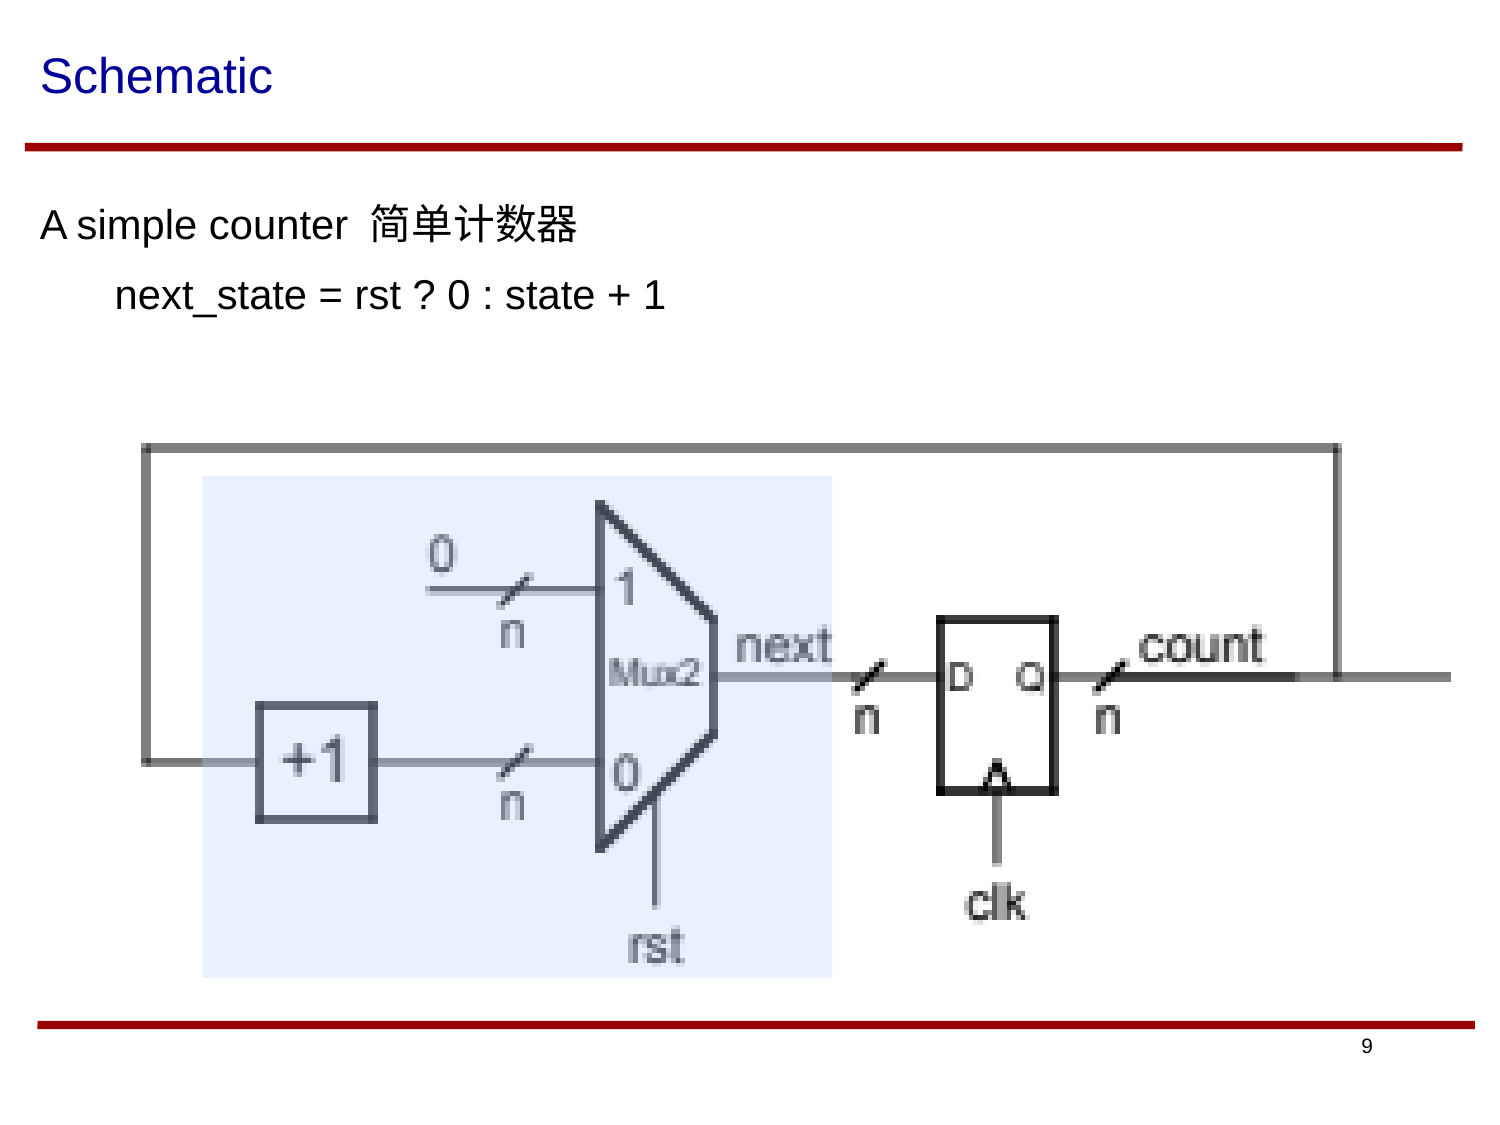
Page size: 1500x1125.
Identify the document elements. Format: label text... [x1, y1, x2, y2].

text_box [137, 438, 1452, 978]
title Schematic [24, 0, 1500, 147]
text_box A simple counter 简单计数器 next_state = rst ? 0 : state + 1 [24, 190, 1475, 326]
